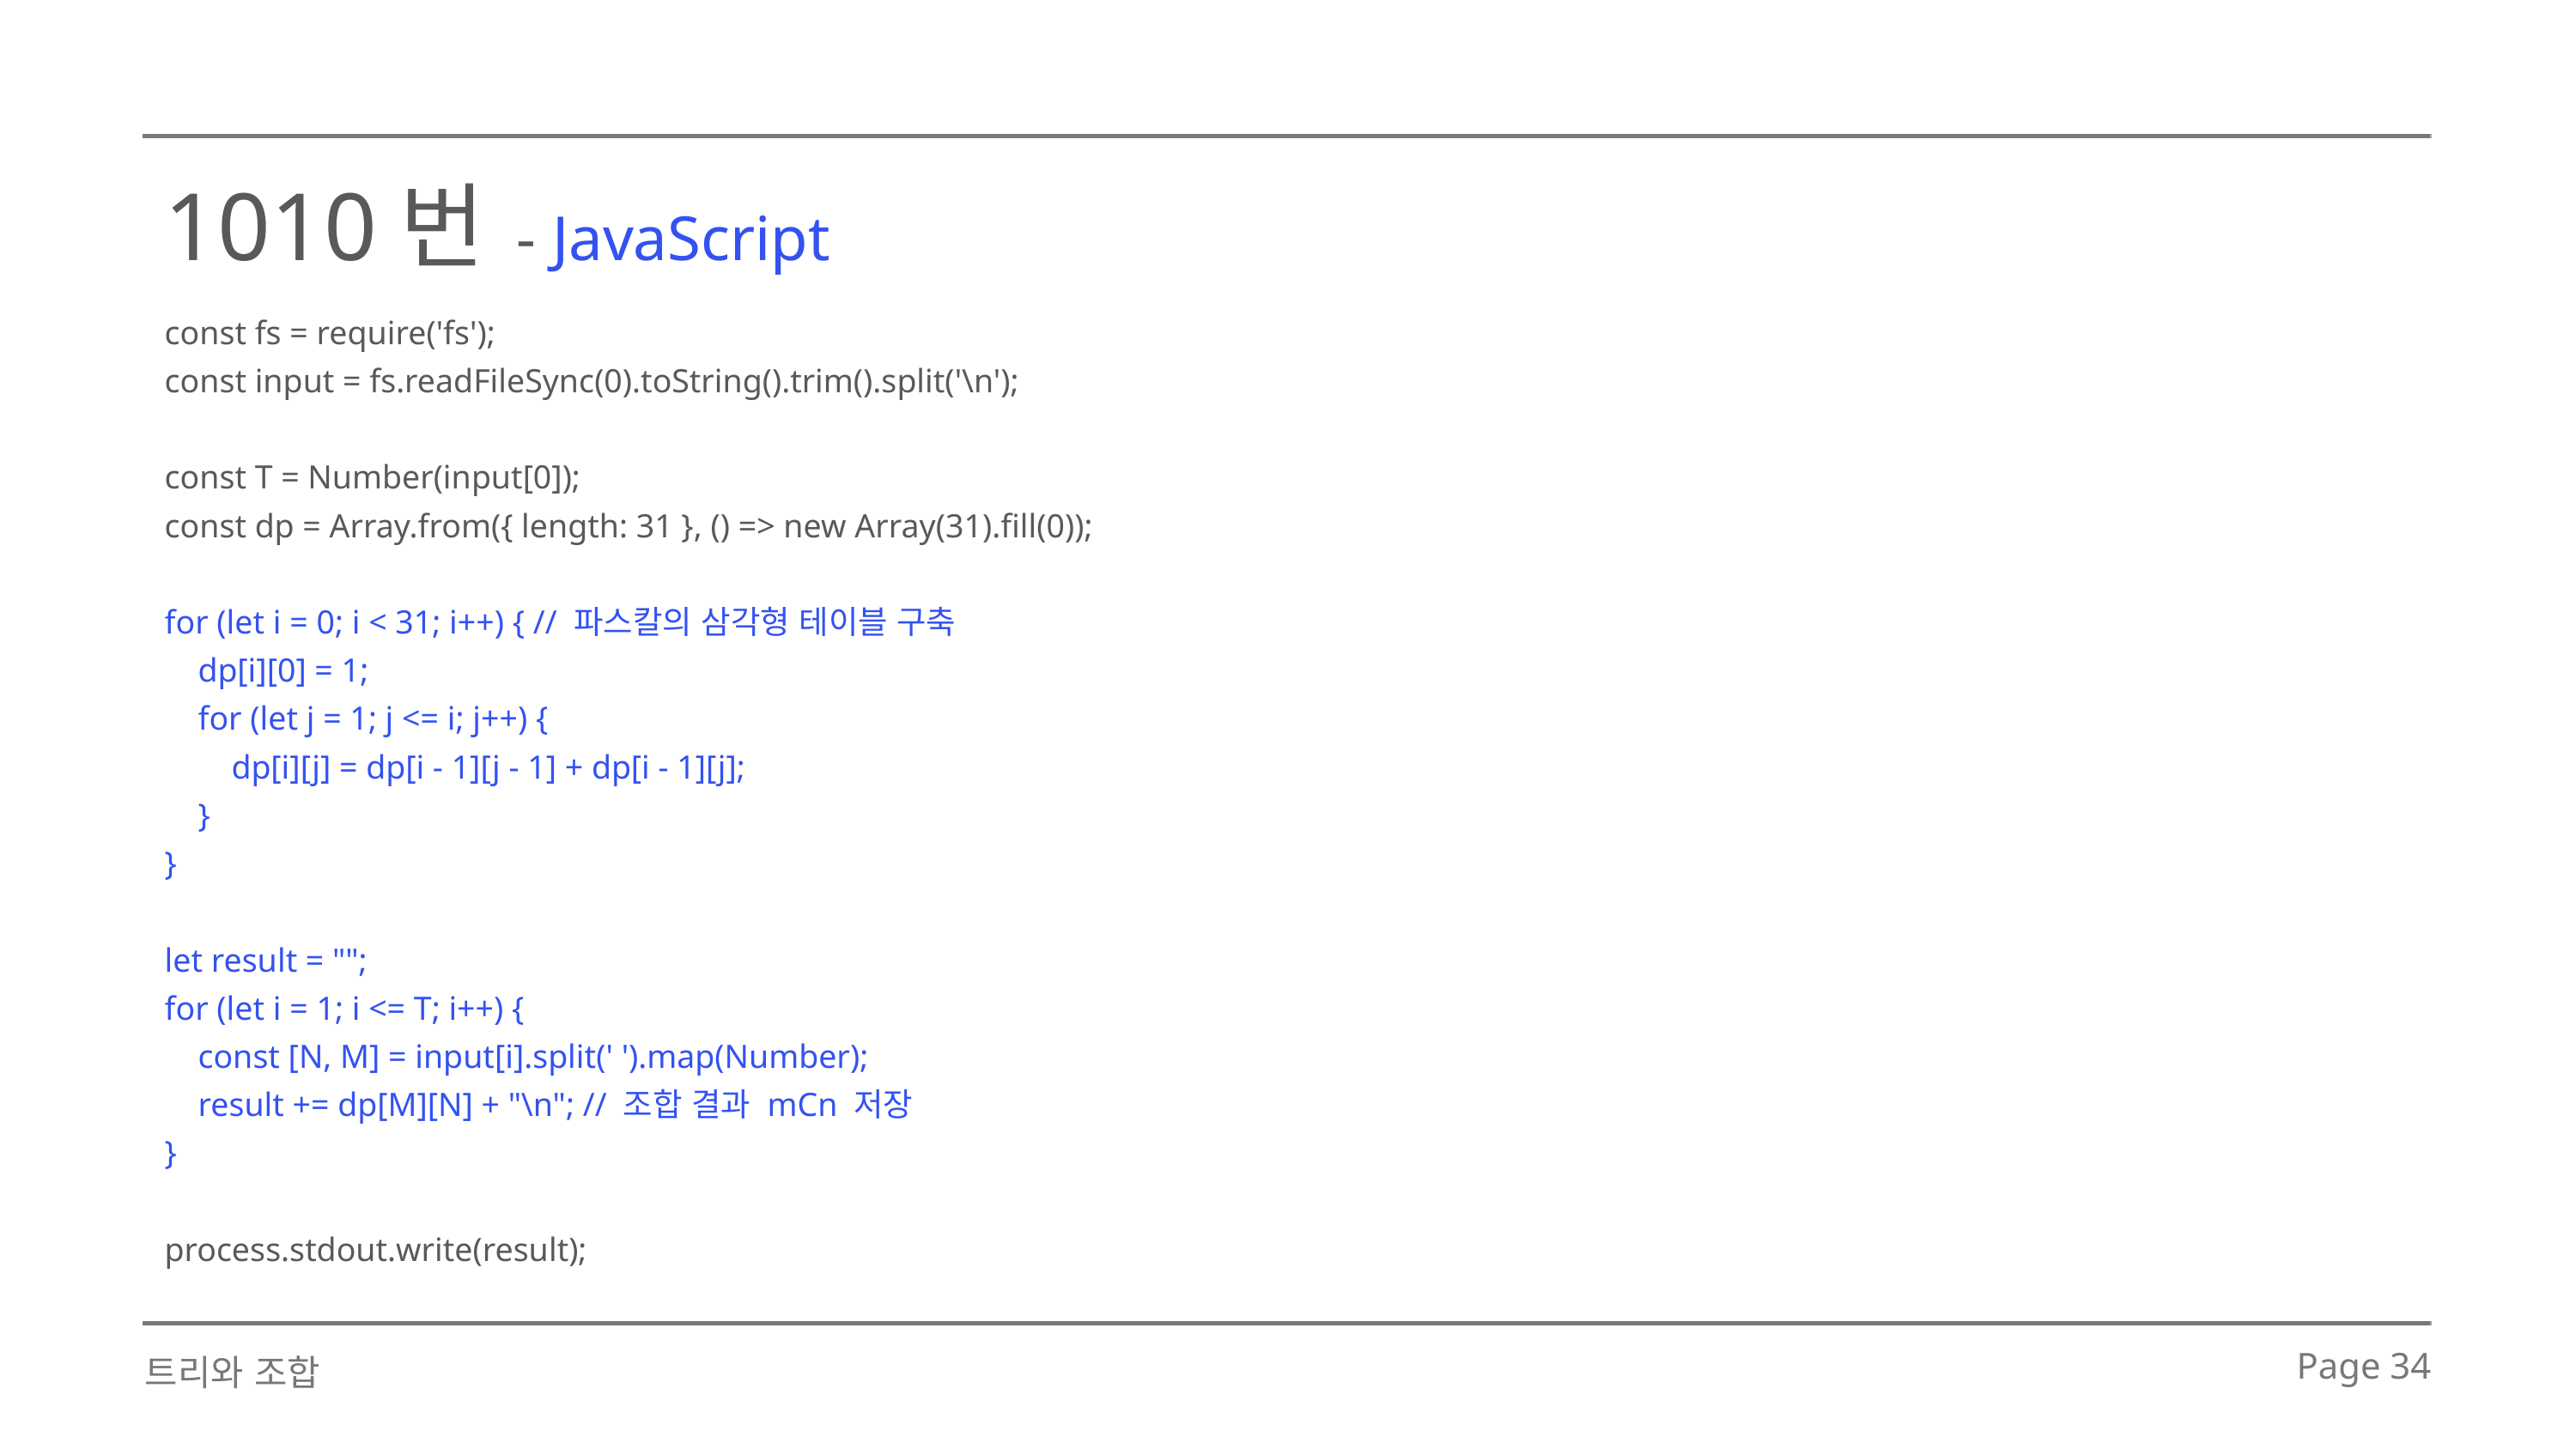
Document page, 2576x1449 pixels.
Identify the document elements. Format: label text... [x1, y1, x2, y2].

text_box Page 34 [2271, 1341, 2432, 1391]
text_box 1010번 - JavaScript [164, 157, 2488, 288]
text_box const fs = require('fs'); const input = fs.readFileSync(0).toString().trim().split('\n'); const T = Number(input[0]); const dp = Array.from({ length: 31 }, () => new Array(31).fill(0)); for (let i = 0; i < 31; i++) { // 파스칼의 삼각형 테이블 구축 dp[i][0] = 1; for (let j = 1; j <= i; j++) { dp[i][j] = dp[i - 1][j - 1] + dp[i - 1][j]; } } let result = ""; for (let i = 1; i <= T; i++) { const [N, M] = input[i].split(' ').map(Number); result += dp[M][N] + "\n"; // 조합 결과 mCn 저장 } process.stdout.write(result); [164, 300, 1187, 1270]
text_box 트리와 조합 [144, 1348, 349, 1399]
picture [143, 133, 2432, 138]
picture [143, 1321, 2432, 1325]
